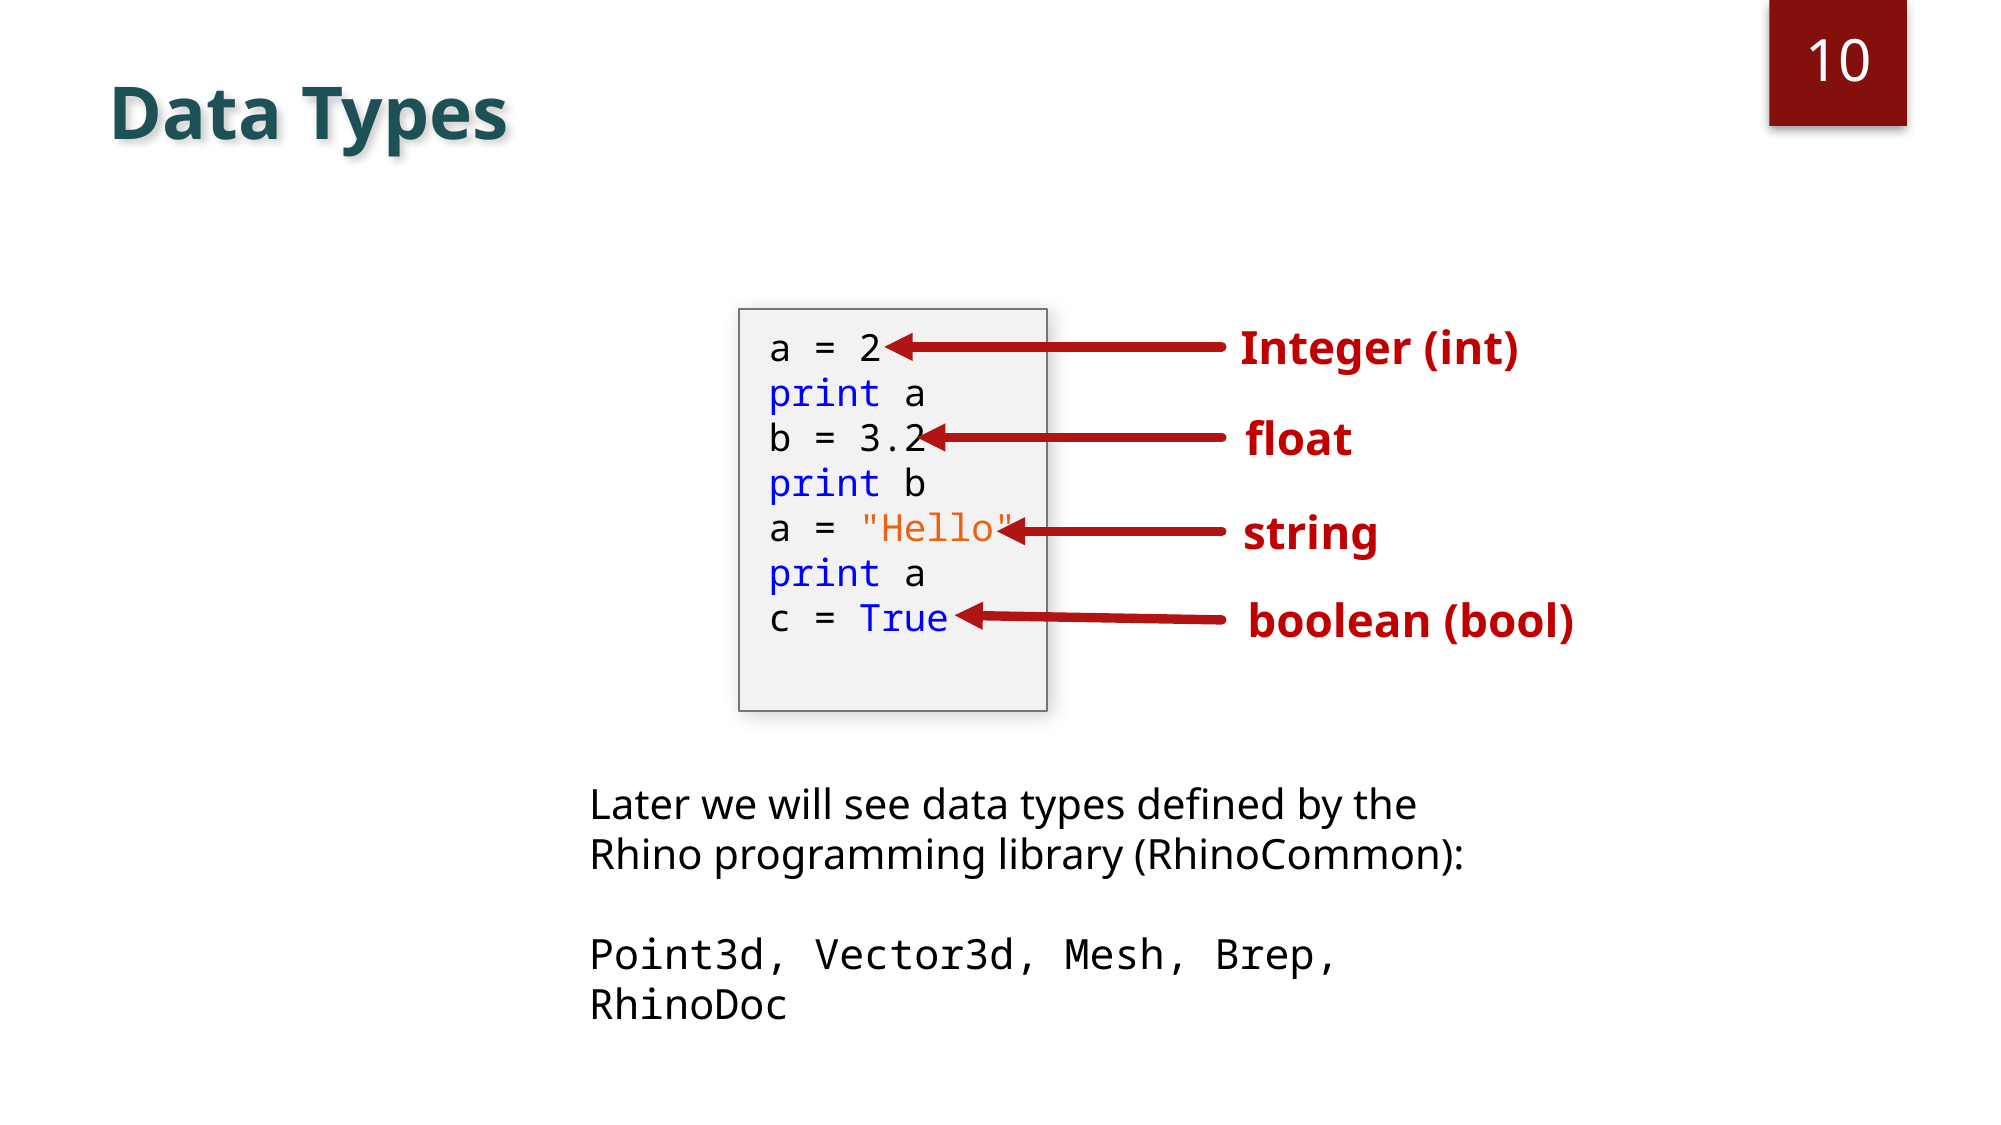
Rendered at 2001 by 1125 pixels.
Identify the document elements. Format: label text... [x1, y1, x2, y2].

text_box boolean (bool) [1232, 584, 1591, 655]
text_box float [1230, 402, 1368, 472]
text_box string [1228, 495, 1394, 566]
title Data Types [93, 59, 1731, 156]
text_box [954, 614, 1222, 621]
text_box Integer (int) [1225, 311, 1534, 382]
slide_number 10 [1769, 0, 1907, 126]
list a = 2 print a b = 3.2 print b a = "Hello" print a c = True [738, 308, 1048, 712]
list Later we will see data types defined by the Rhino programming library (RhinoCommon): Point3d, Vector3d, Mesh, Brep, RhinoDoc [574, 769, 1532, 1125]
